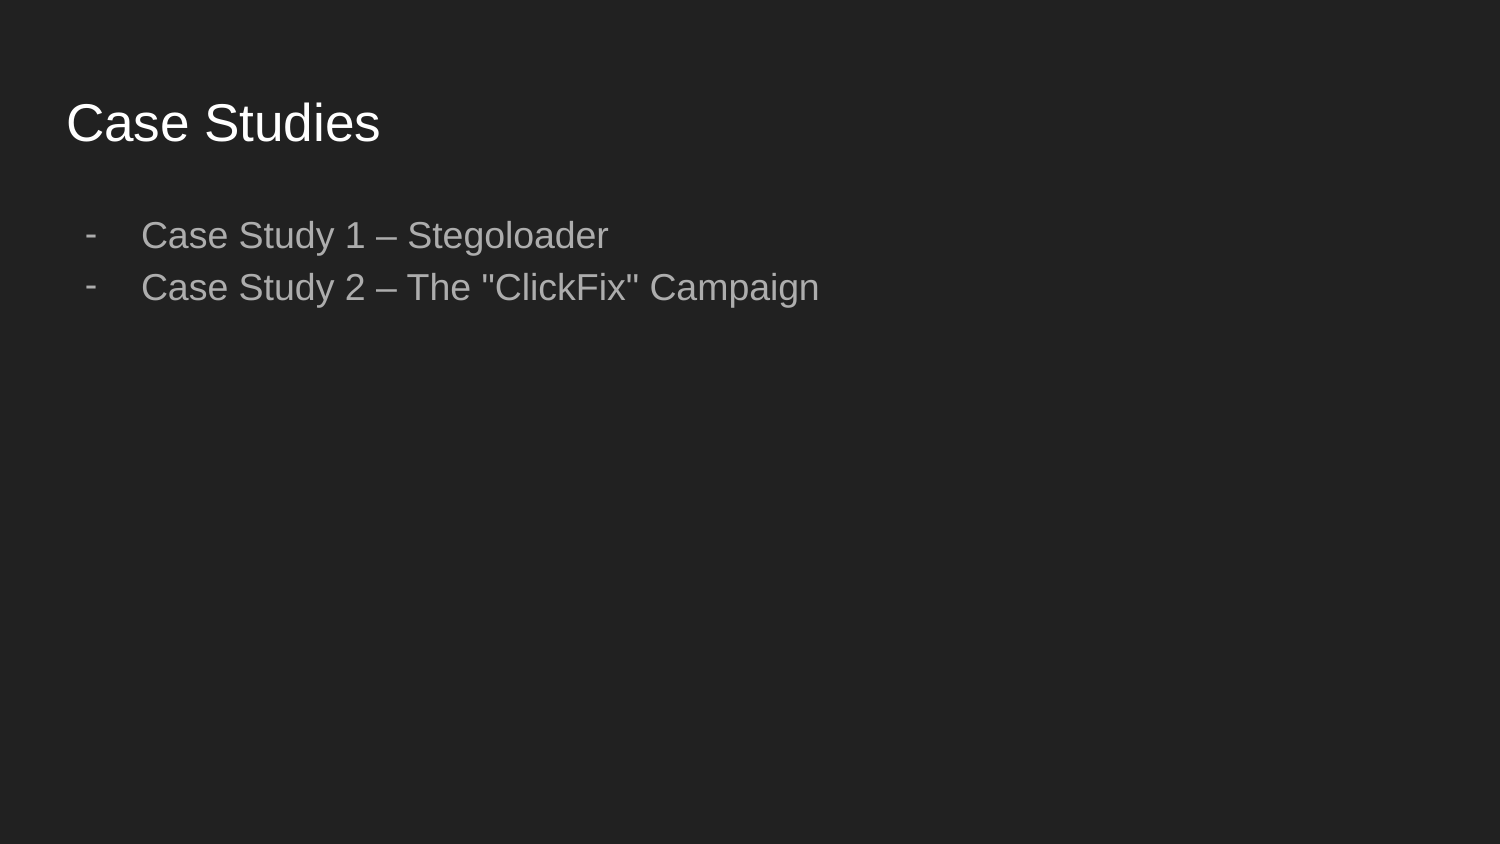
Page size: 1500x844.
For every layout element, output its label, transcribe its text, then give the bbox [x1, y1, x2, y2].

list Case Study 1 – Stegoloader Case Study 2 – The "ClickFix" Campaign [51, 189, 1449, 750]
title Case Studies [51, 72, 1449, 167]
